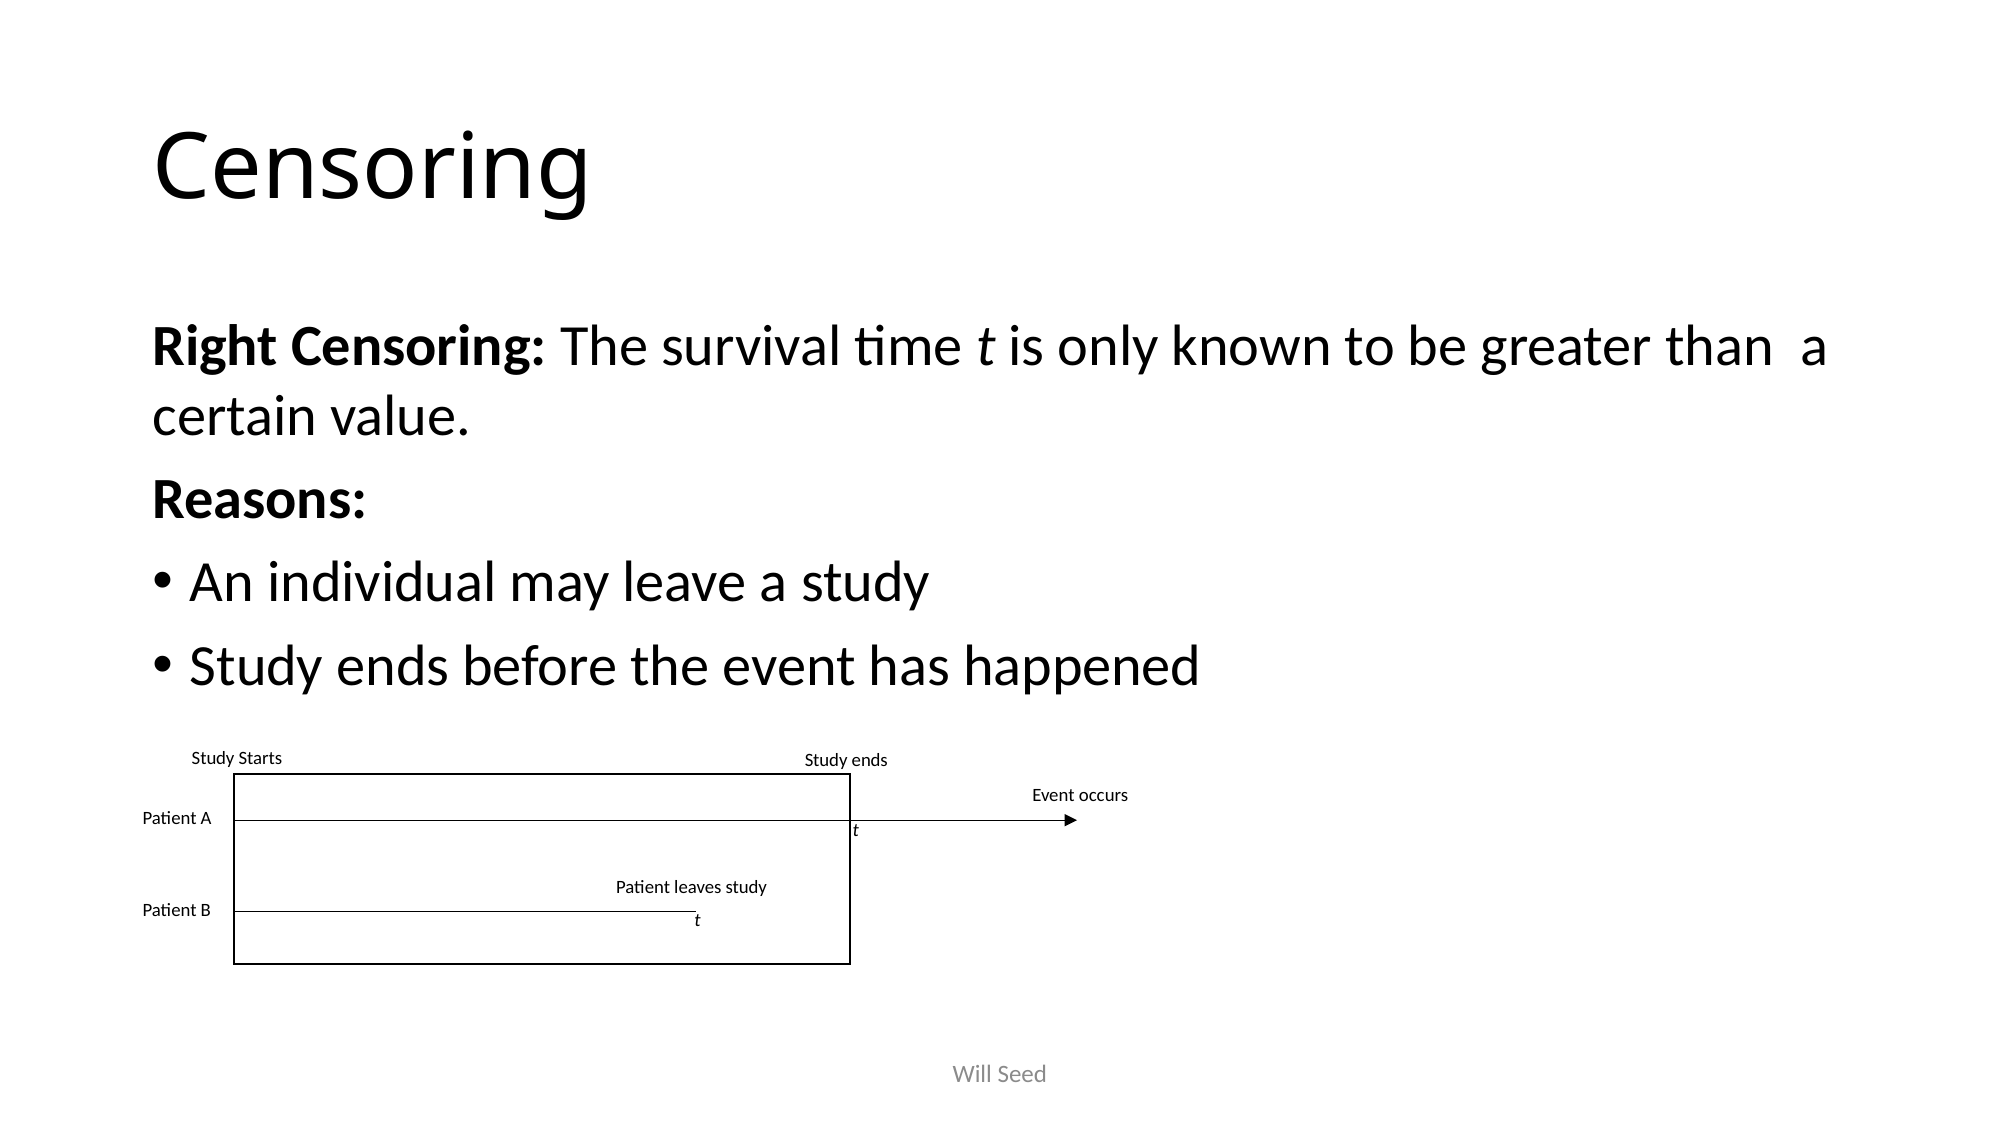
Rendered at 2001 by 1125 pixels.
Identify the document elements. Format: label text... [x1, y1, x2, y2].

text_box t [679, 900, 770, 938]
text_box Study Starts [176, 737, 348, 776]
text_box t [837, 821, 957, 848]
text_box t [837, 809, 957, 820]
text_box Event occurs [1017, 774, 1285, 813]
footer Will Seed [662, 1042, 1338, 1103]
text_box Patient A [127, 797, 282, 836]
text_box Study ends [789, 740, 906, 778]
text_box Patient B [127, 890, 365, 928]
list Right Censoring: The survival time t is only known to be greater than a certain value. Reasons: An individual may leave a study Study ends before the event has happened [137, 299, 1863, 716]
text_box Patient leaves study [601, 867, 894, 905]
title Censoring [137, 59, 1863, 278]
